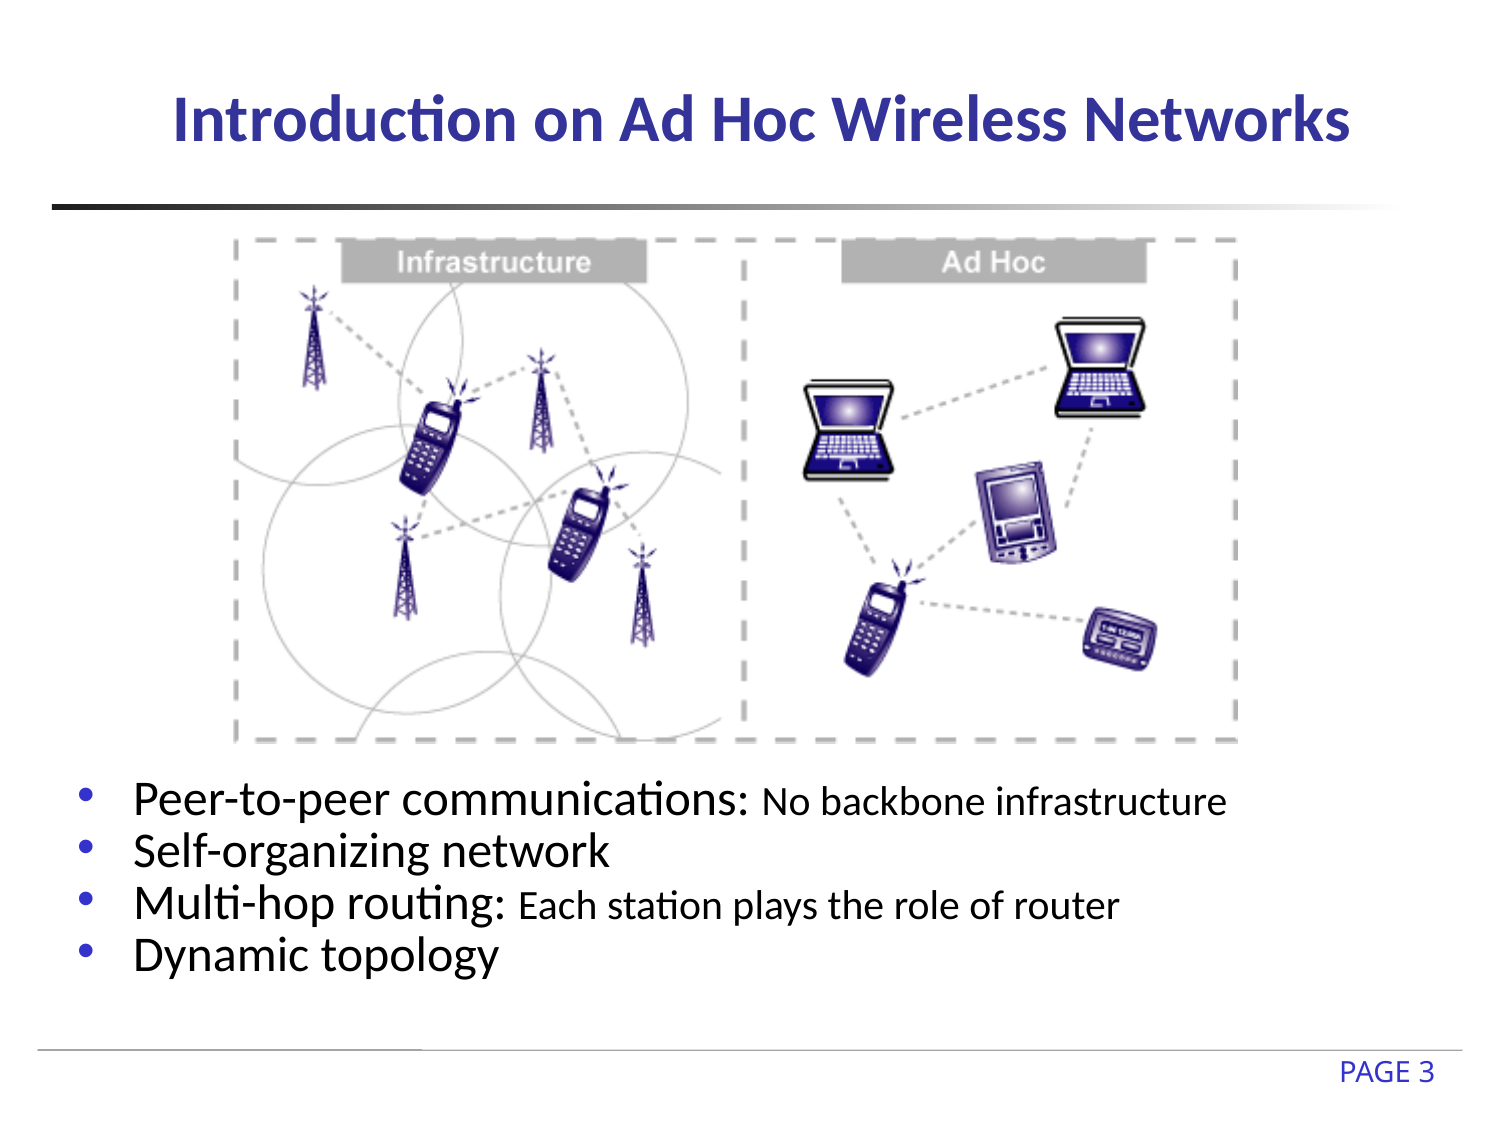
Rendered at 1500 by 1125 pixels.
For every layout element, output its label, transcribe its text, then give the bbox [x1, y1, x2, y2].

title Introduction on Ad Hoc Wireless Networks [24, 37, 1500, 163]
text_box Peer-to-peer communications: No backbone infrastructure Self-organizing network Multi-hop routing: Each station plays the role of router Dynamic topology [62, 774, 1407, 1000]
picture [232, 237, 1238, 745]
